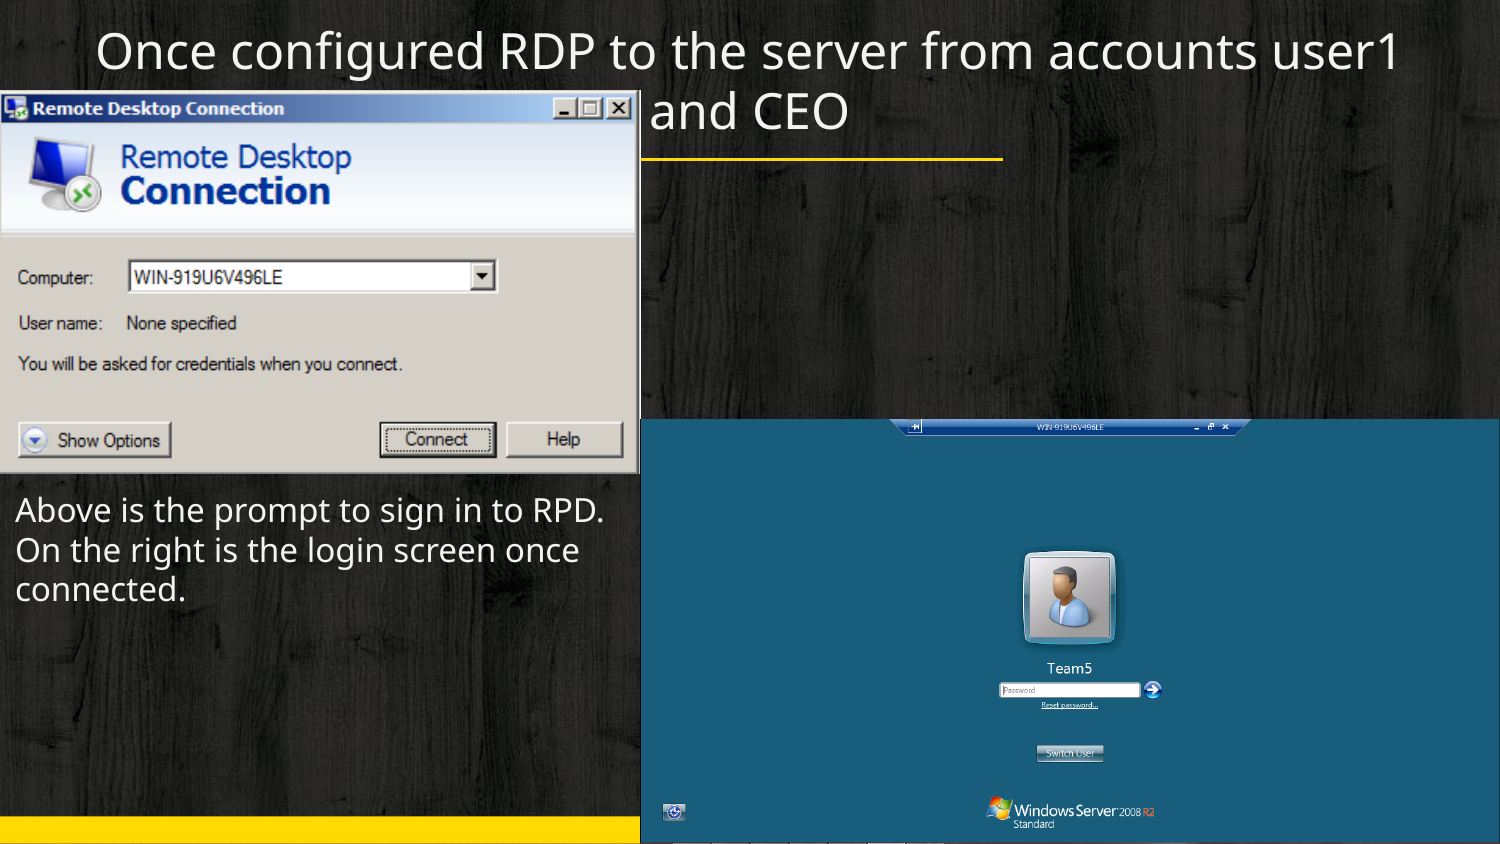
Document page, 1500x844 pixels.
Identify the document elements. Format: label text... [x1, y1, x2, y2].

list Above is the prompt to sign in to RPD. On the right is the login screen once connected. [0, 482, 635, 816]
title Once configured RDP to the server from accounts user1 and CEO [75, 0, 1425, 160]
picture [0, 0, 1500, 844]
